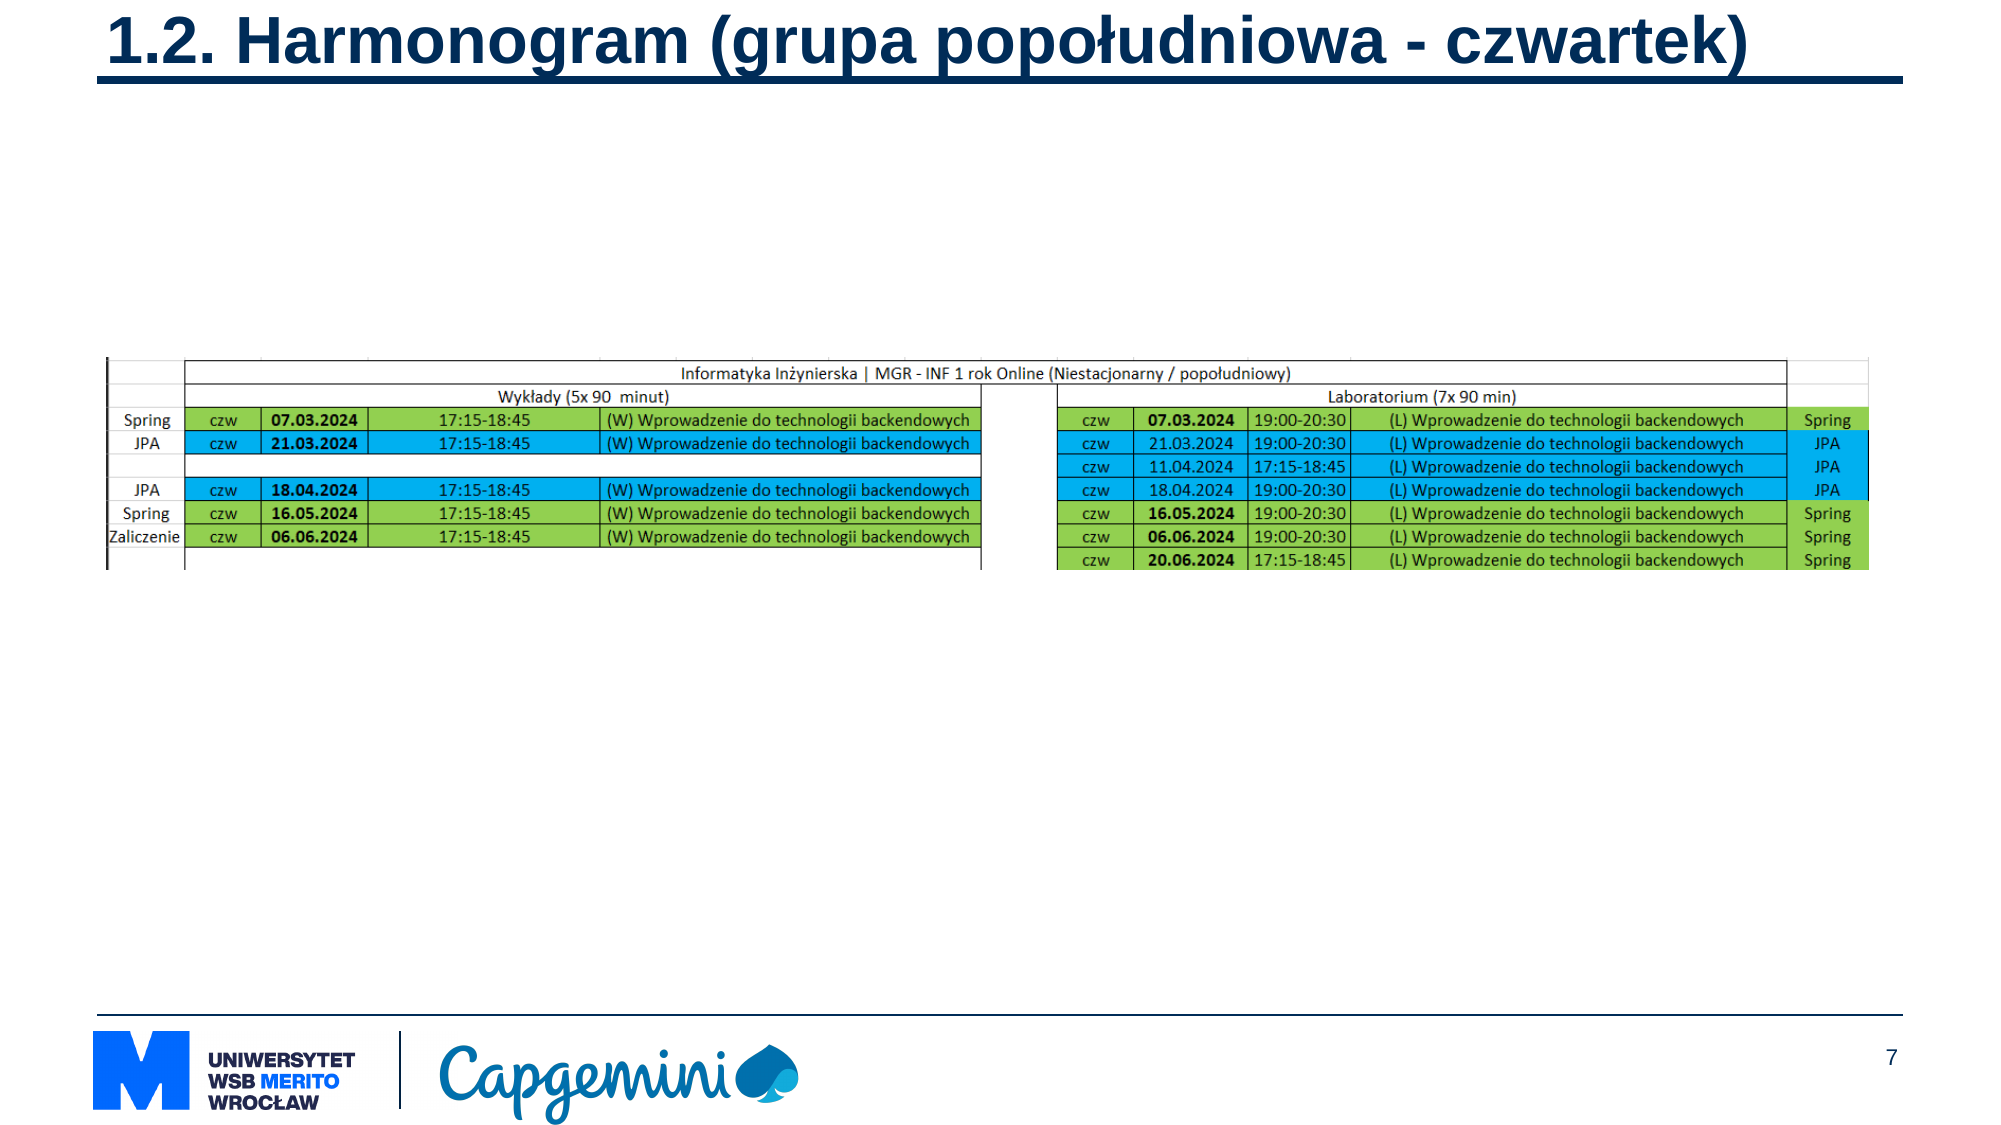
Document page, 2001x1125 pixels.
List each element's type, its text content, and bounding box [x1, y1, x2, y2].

picture [401, 962, 813, 1125]
picture [93, 1030, 399, 1110]
picture [105, 356, 1869, 571]
title 1.2. Harmonogram (grupa popołudniowa - czwartek) [105, 6, 1822, 80]
slide_number 7 [1794, 1042, 1899, 1071]
